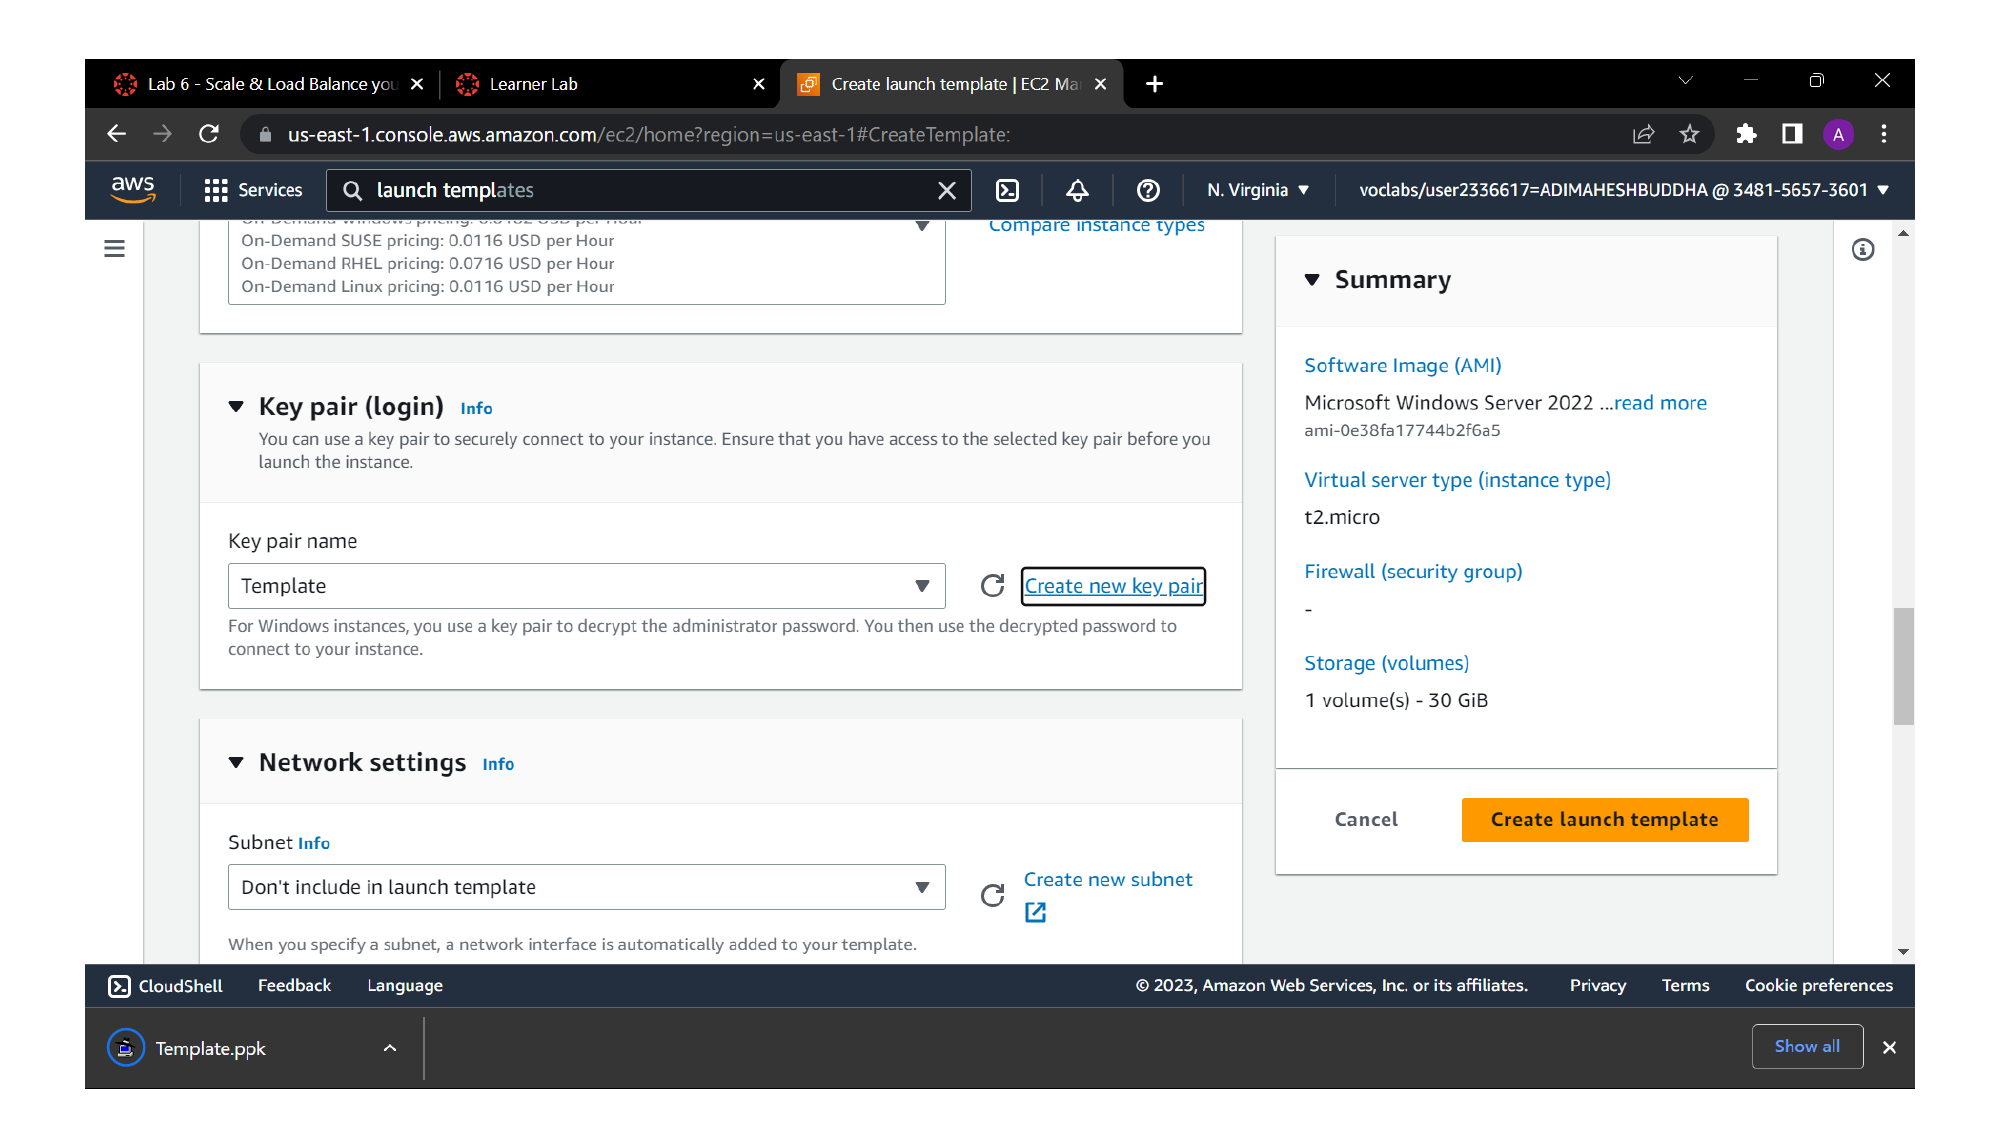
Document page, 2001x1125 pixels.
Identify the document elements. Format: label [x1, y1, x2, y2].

list [85, 59, 1915, 1089]
